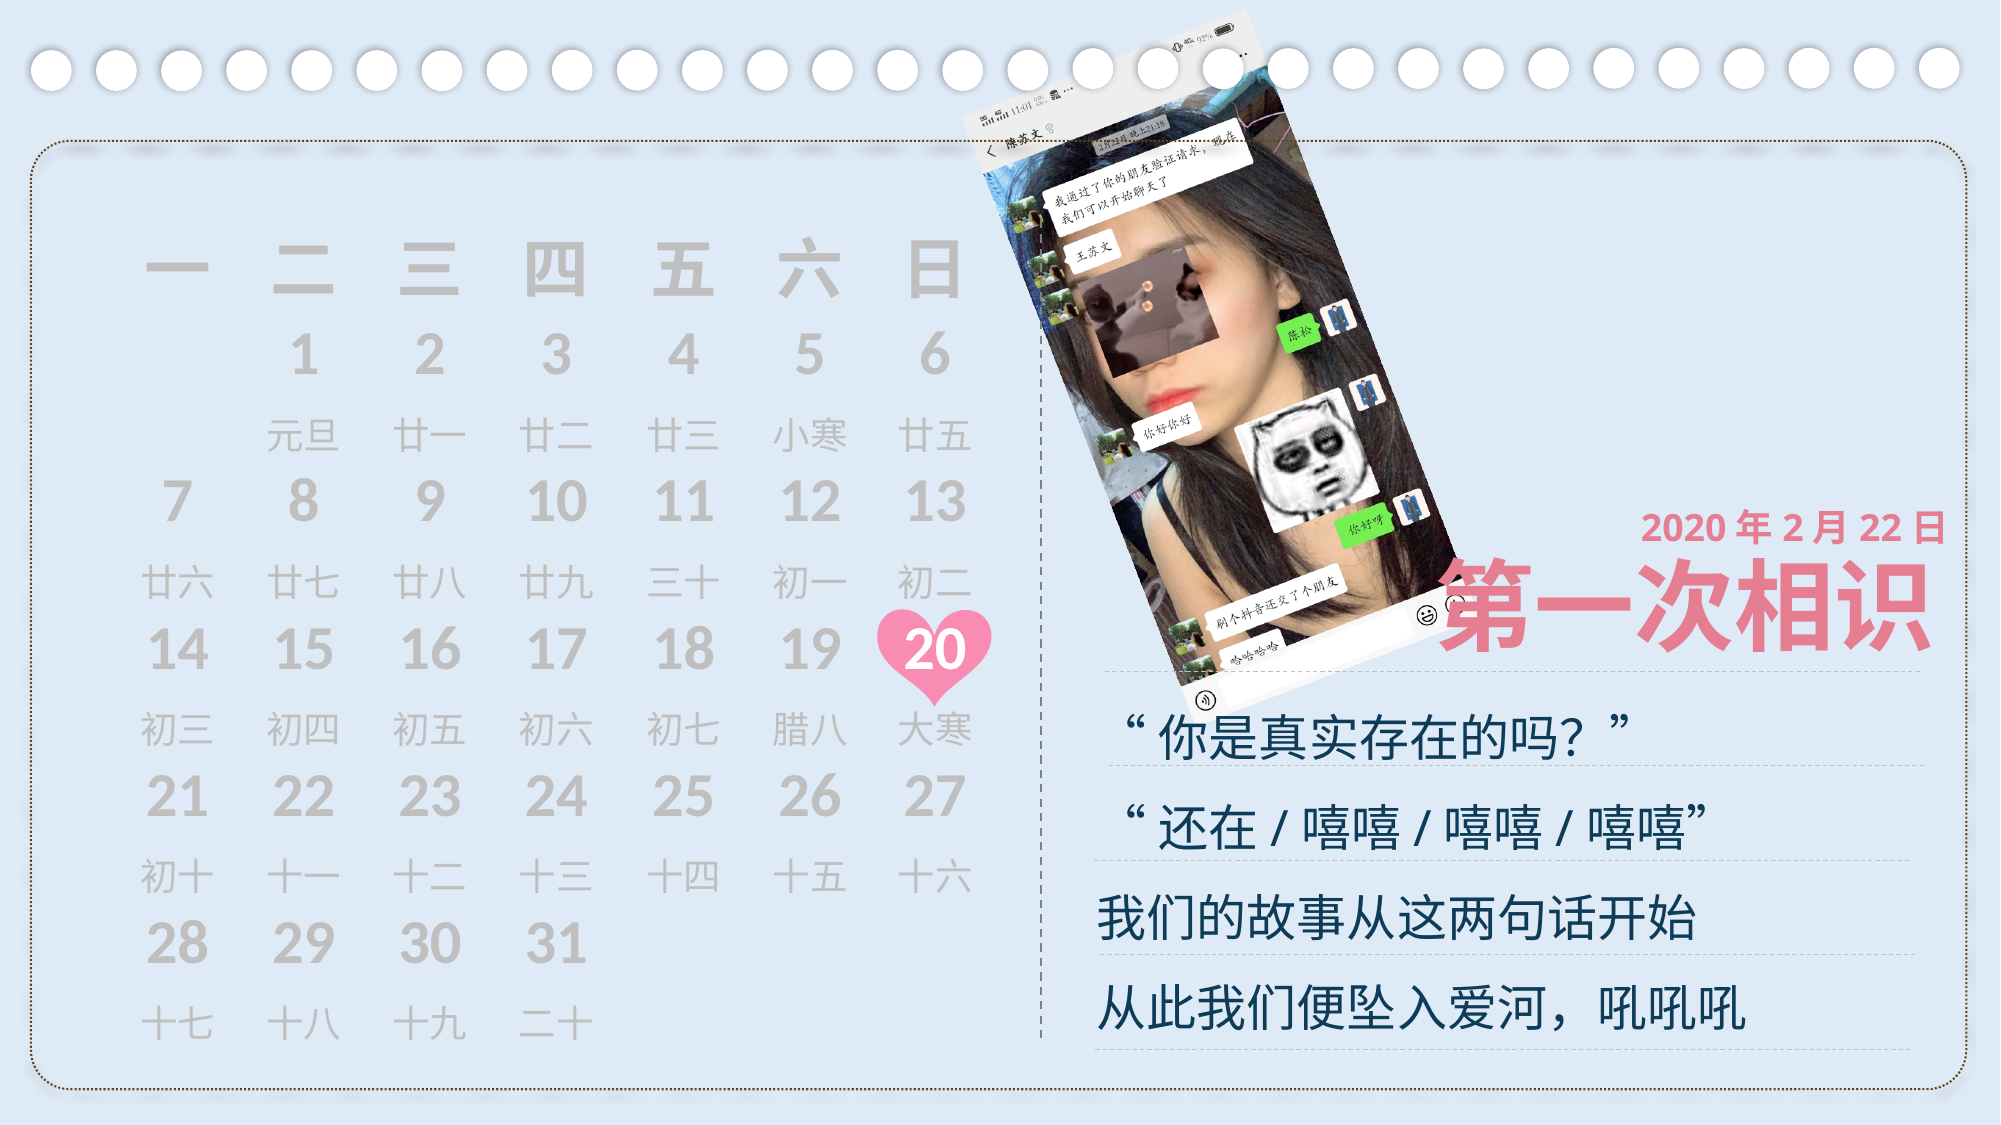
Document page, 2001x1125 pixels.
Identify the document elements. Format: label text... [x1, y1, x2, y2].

text_box [1722, 47, 1766, 91]
text_box [745, 48, 789, 92]
text_box [1006, 48, 1050, 92]
text_box [811, 48, 854, 92]
text_box [160, 49, 204, 93]
text_box [1657, 46, 1701, 90]
text_box [290, 49, 334, 92]
text_box [29, 49, 73, 92]
text_box [355, 49, 399, 92]
text_box [1787, 46, 1831, 90]
text_box [1592, 46, 1636, 90]
text_box “你是真实存在的吗？” “还在/嘻嘻/嘻嘻/嘻嘻” 我们的故事从这两句话开始 从此我们便坠入爱河，吼吼吼 [1082, 672, 1936, 1044]
text_box [1852, 46, 1896, 90]
text_box 第一次相识 [1373, 536, 1949, 672]
text_box 2020年2月22日 [1626, 473, 1964, 556]
text_box [680, 49, 724, 92]
picture [962, 10, 1373, 694]
text_box [1396, 47, 1440, 91]
text_box [550, 48, 594, 92]
text_box [1527, 47, 1571, 91]
text_box [1917, 46, 1961, 90]
text_box [876, 48, 920, 92]
text_box [485, 49, 529, 92]
text_box [420, 49, 464, 93]
text_box [225, 49, 269, 92]
text_box [941, 49, 985, 92]
text_box [94, 49, 138, 92]
text_box [615, 48, 659, 92]
text_box [29, 139, 1968, 1091]
text_box [1462, 47, 1505, 91]
